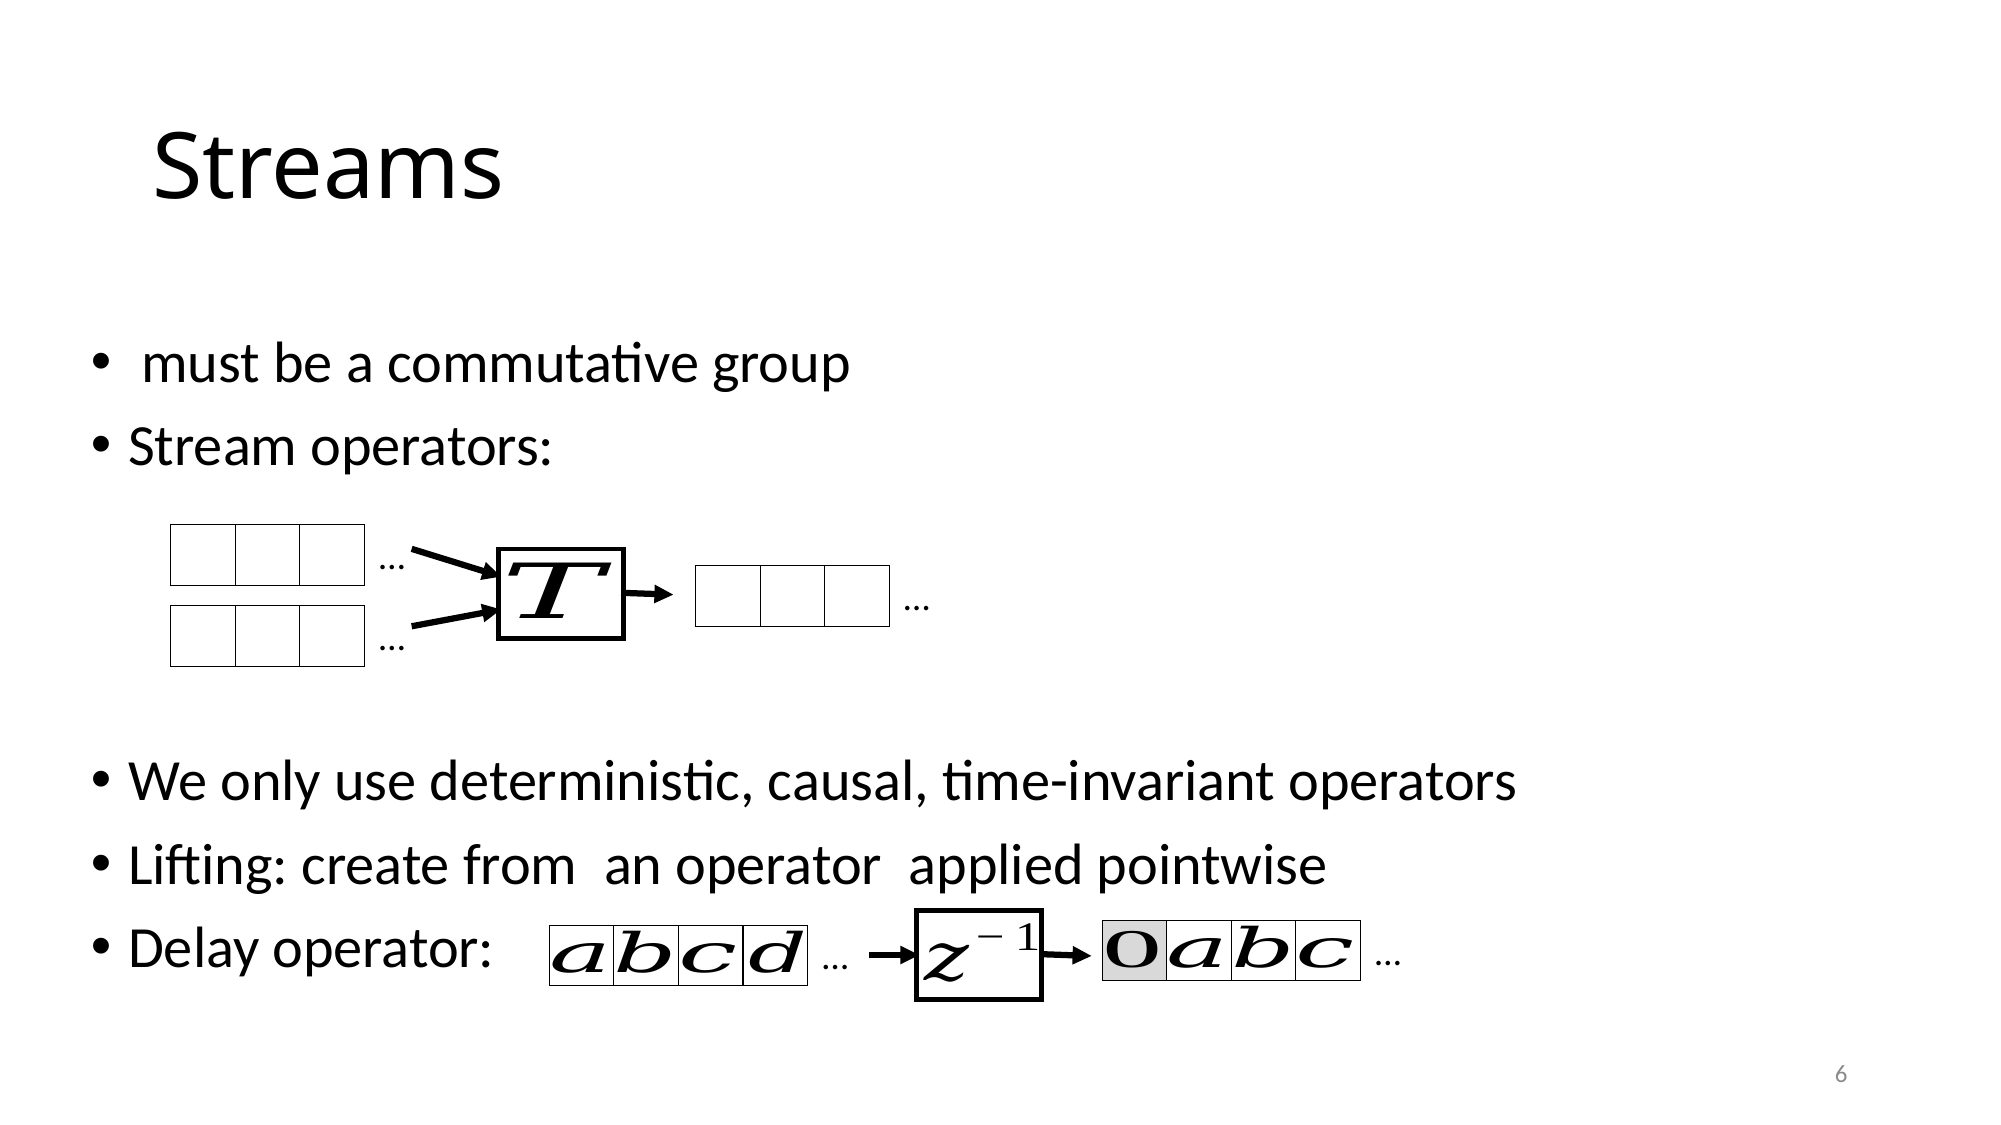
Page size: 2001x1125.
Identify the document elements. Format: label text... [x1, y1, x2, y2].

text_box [430, 548, 501, 577]
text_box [170, 524, 430, 586]
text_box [549, 925, 873, 986]
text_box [170, 605, 430, 667]
slide_number 6 [1798, 1042, 1863, 1103]
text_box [695, 565, 954, 627]
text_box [430, 609, 501, 627]
title Streams [137, 59, 1863, 278]
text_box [1102, 920, 1425, 981]
